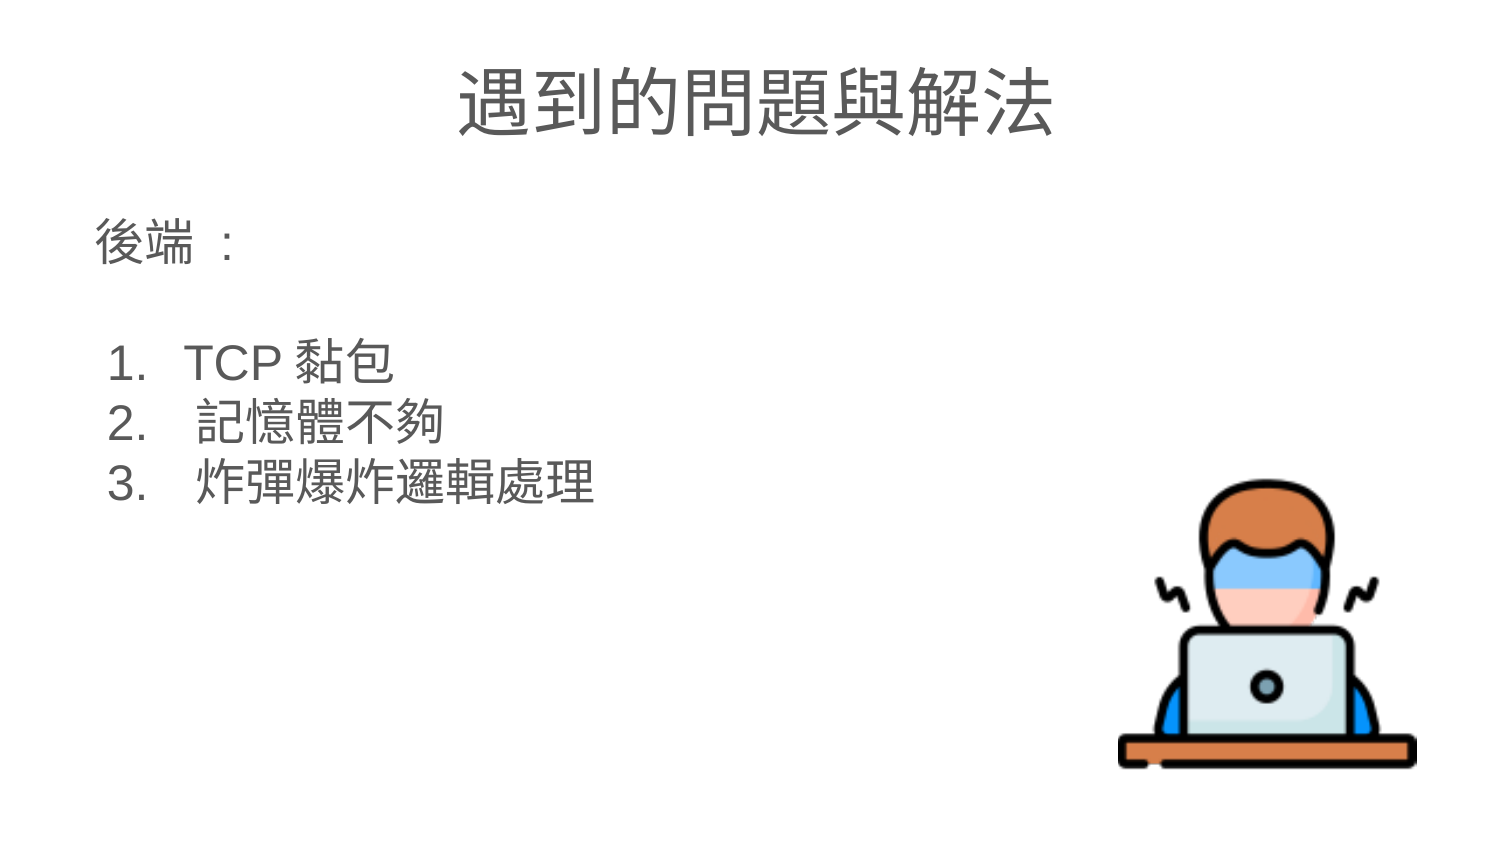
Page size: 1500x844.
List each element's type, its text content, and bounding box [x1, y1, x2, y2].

title 遇到的問題與解法 [57, 0, 1456, 161]
picture [1118, 474, 1417, 774]
subtitle 後端 : TCP黏包 記憶體不夠 炸彈爆炸邏輯處理 [79, 195, 1477, 708]
